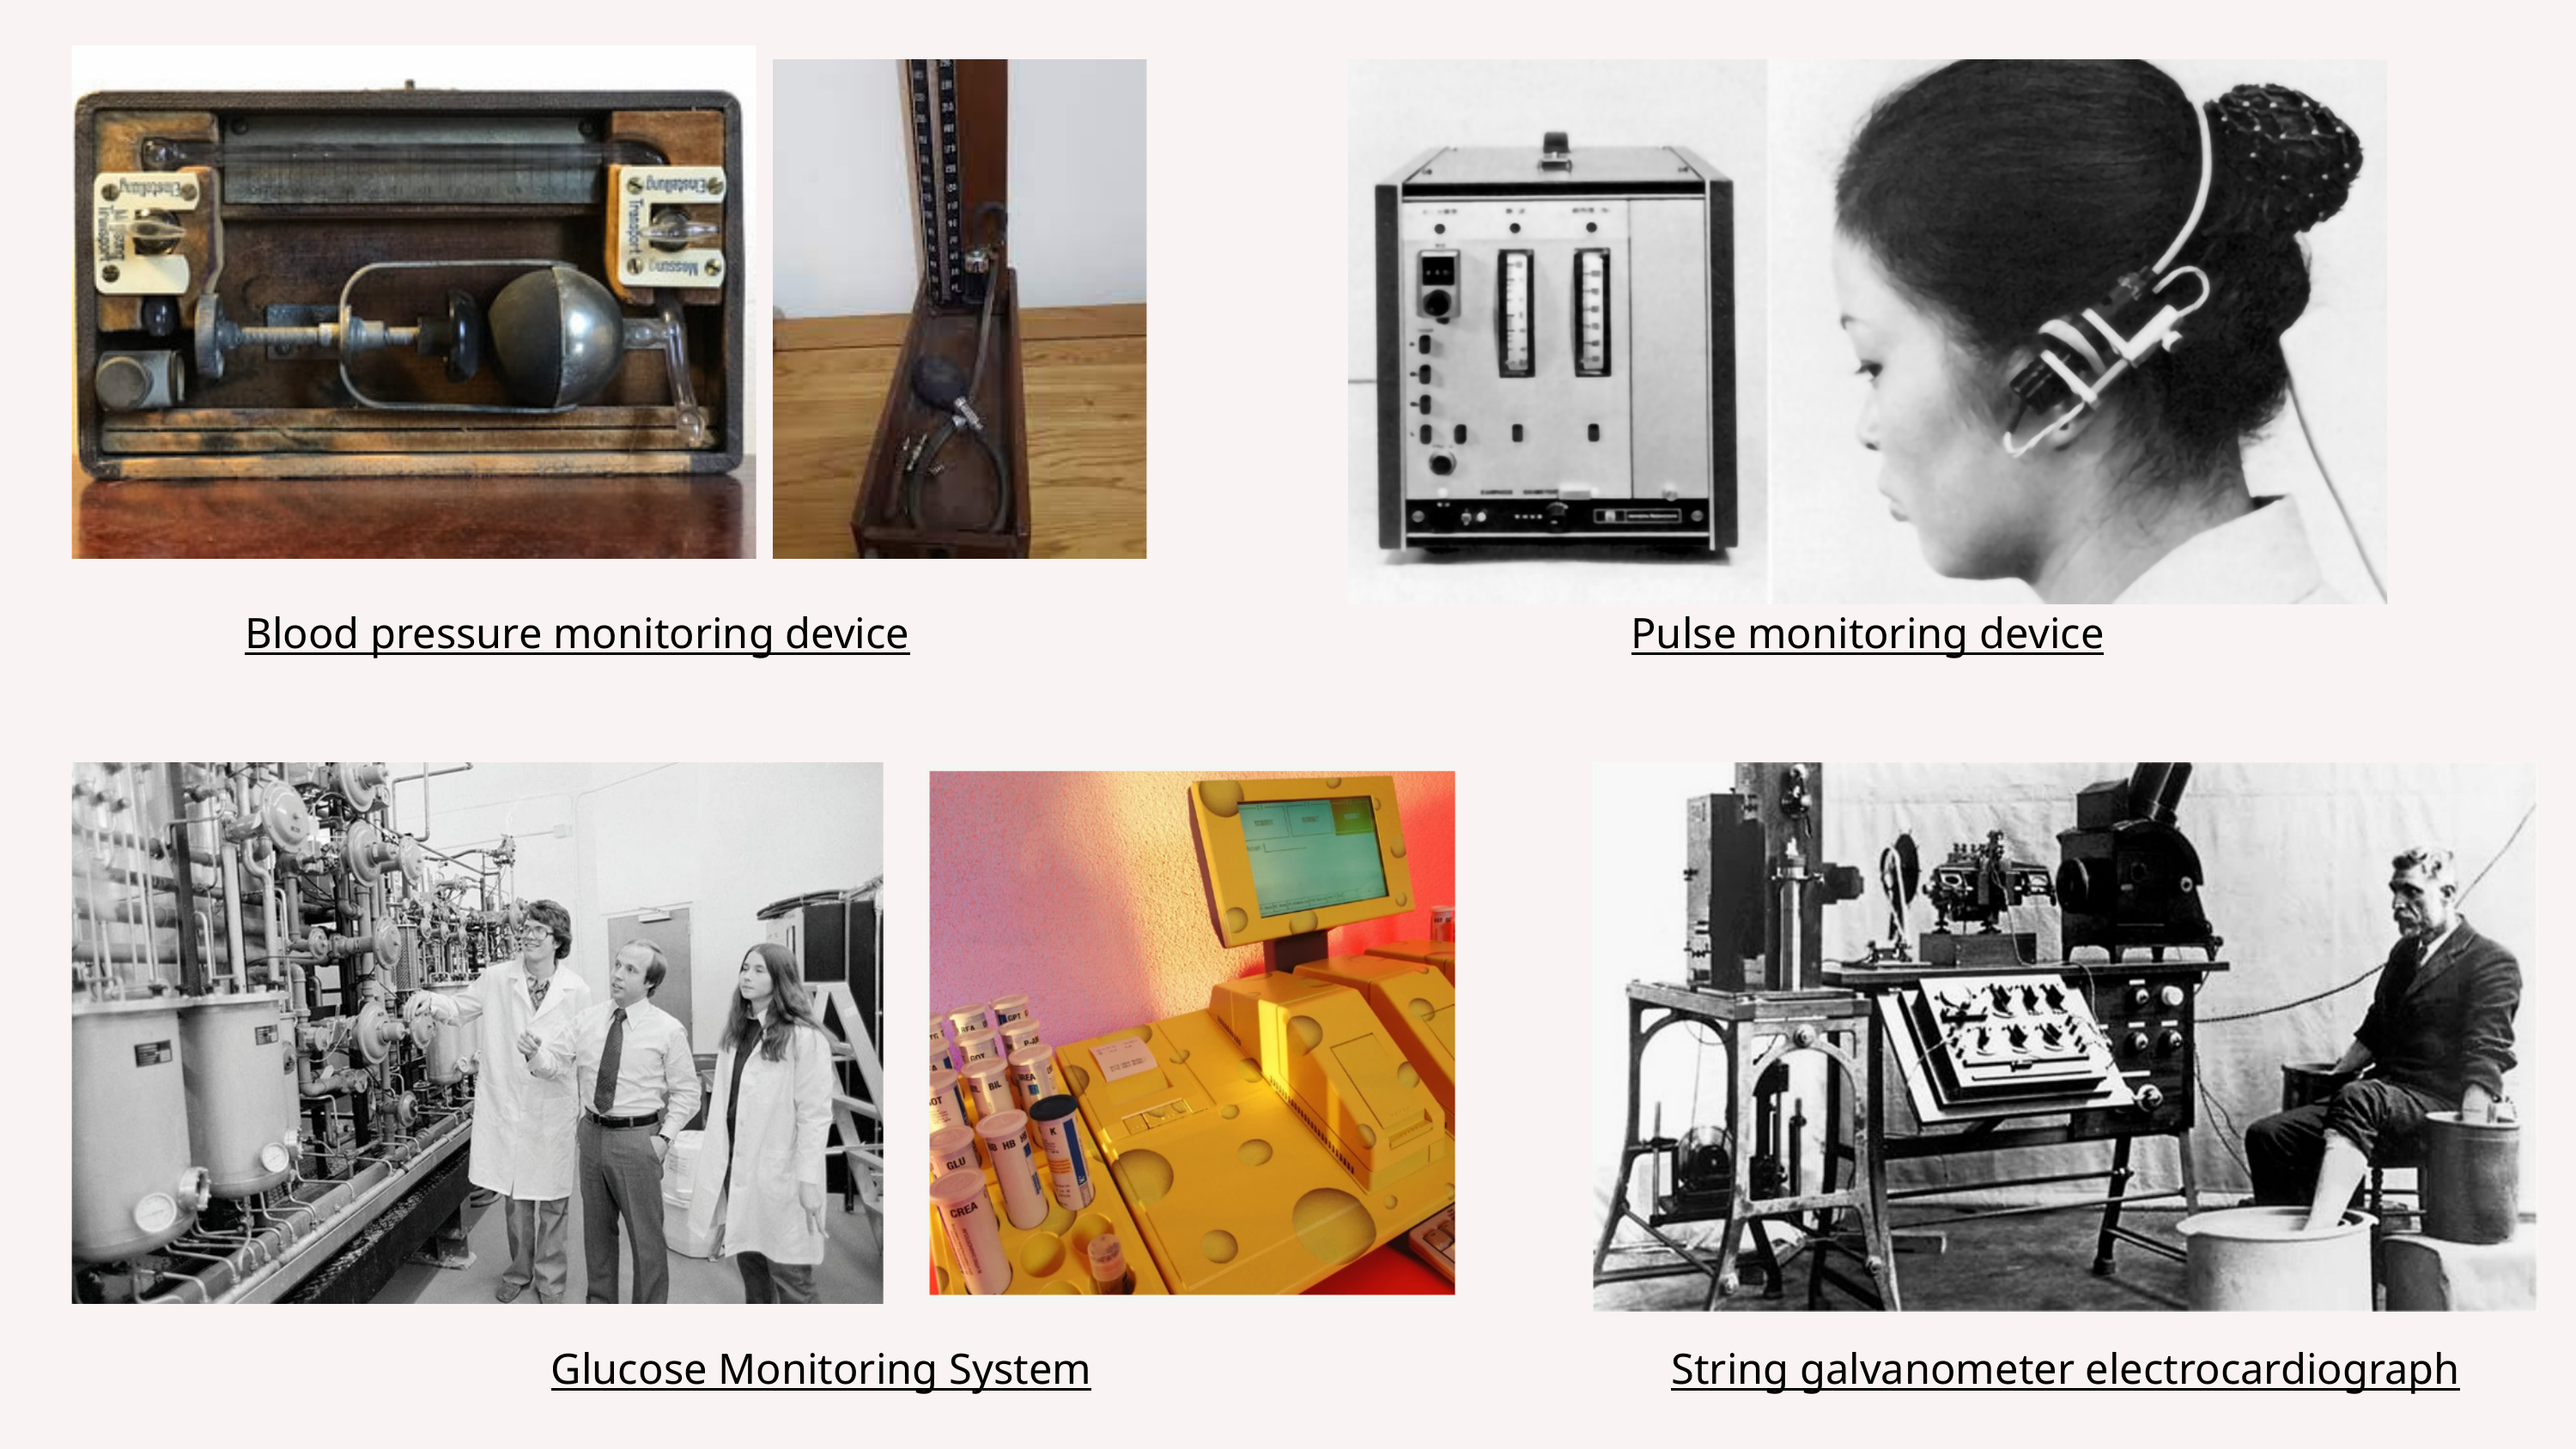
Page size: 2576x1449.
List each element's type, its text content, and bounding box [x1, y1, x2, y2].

text_box [773, 59, 1147, 559]
text_box String galvanometer electrocardiograph [1647, 1334, 2485, 1393]
text_box Glucose Monitoring System [538, 1334, 1104, 1393]
text_box [1347, 59, 2388, 604]
text_box [1593, 762, 2538, 1312]
text_box Pulse monitoring device [1485, 598, 2251, 658]
text_box Blood pressure monitoring device [195, 598, 960, 658]
text_box [71, 762, 884, 1304]
text_box [71, 45, 756, 559]
text_box [925, 762, 1457, 1304]
